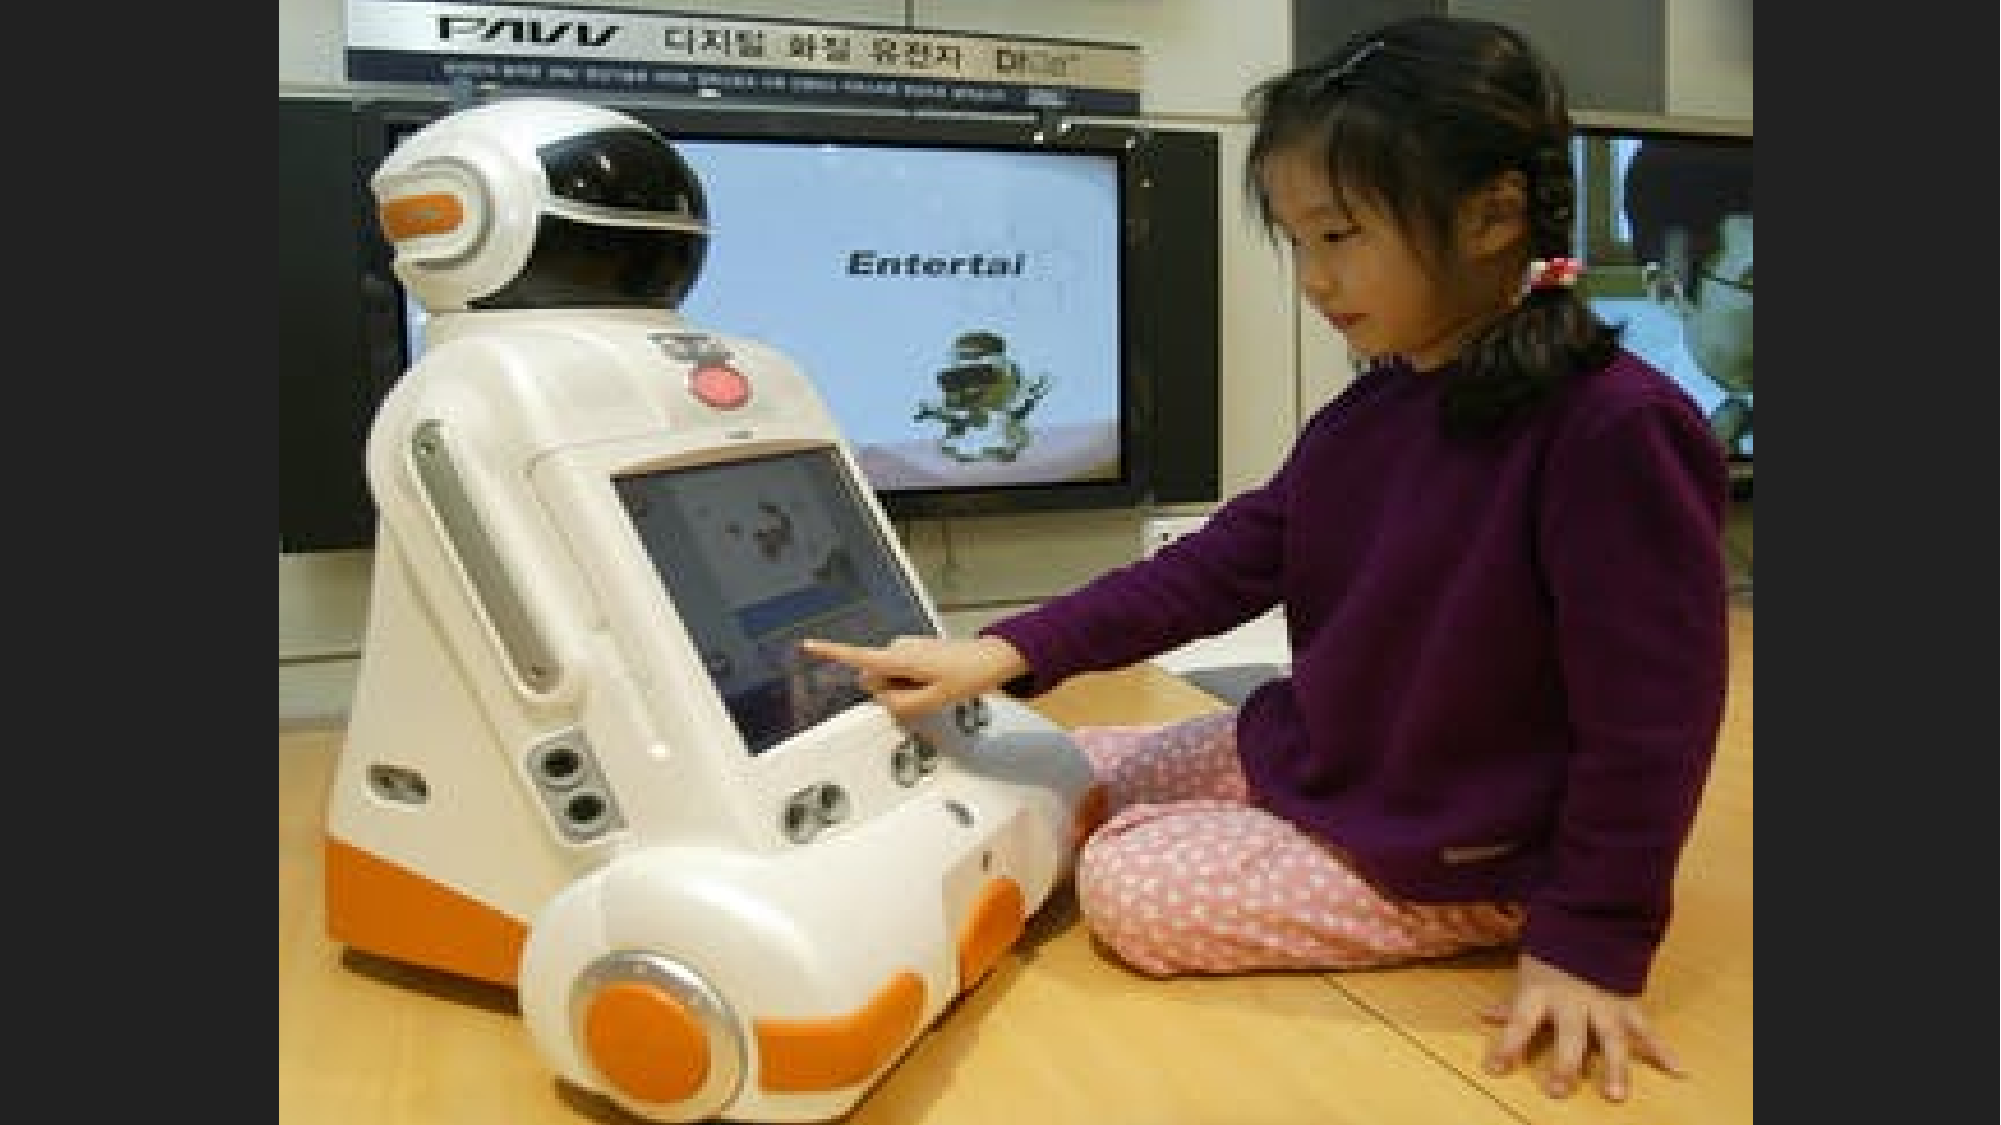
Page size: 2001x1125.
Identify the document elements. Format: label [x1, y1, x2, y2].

picture [279, 0, 1754, 1125]
